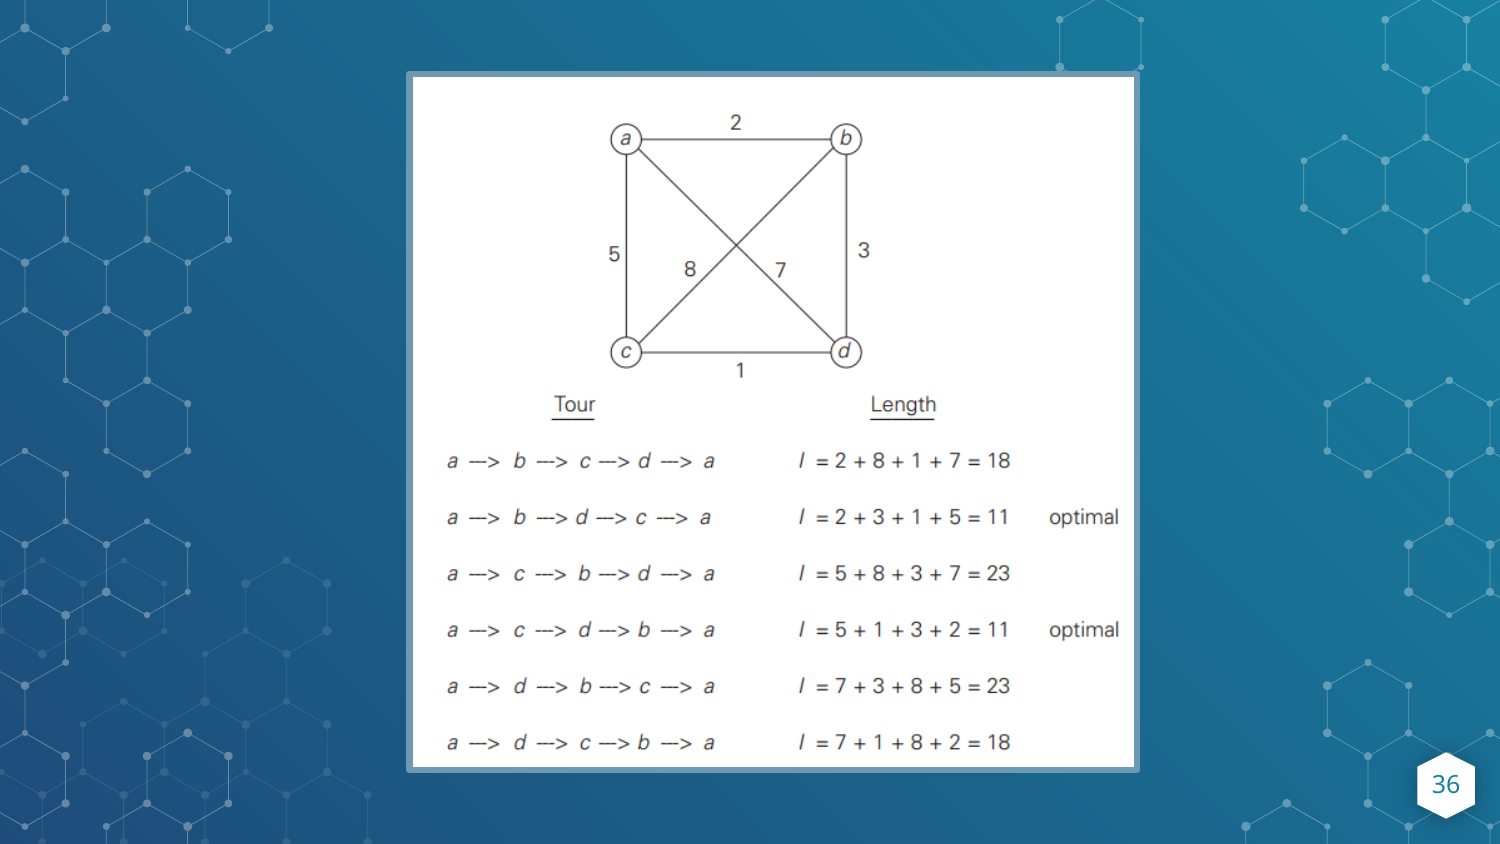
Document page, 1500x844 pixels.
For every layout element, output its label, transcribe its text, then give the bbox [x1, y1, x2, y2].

picture [412, 76, 1135, 768]
slide_number 36 [1417, 752, 1475, 819]
